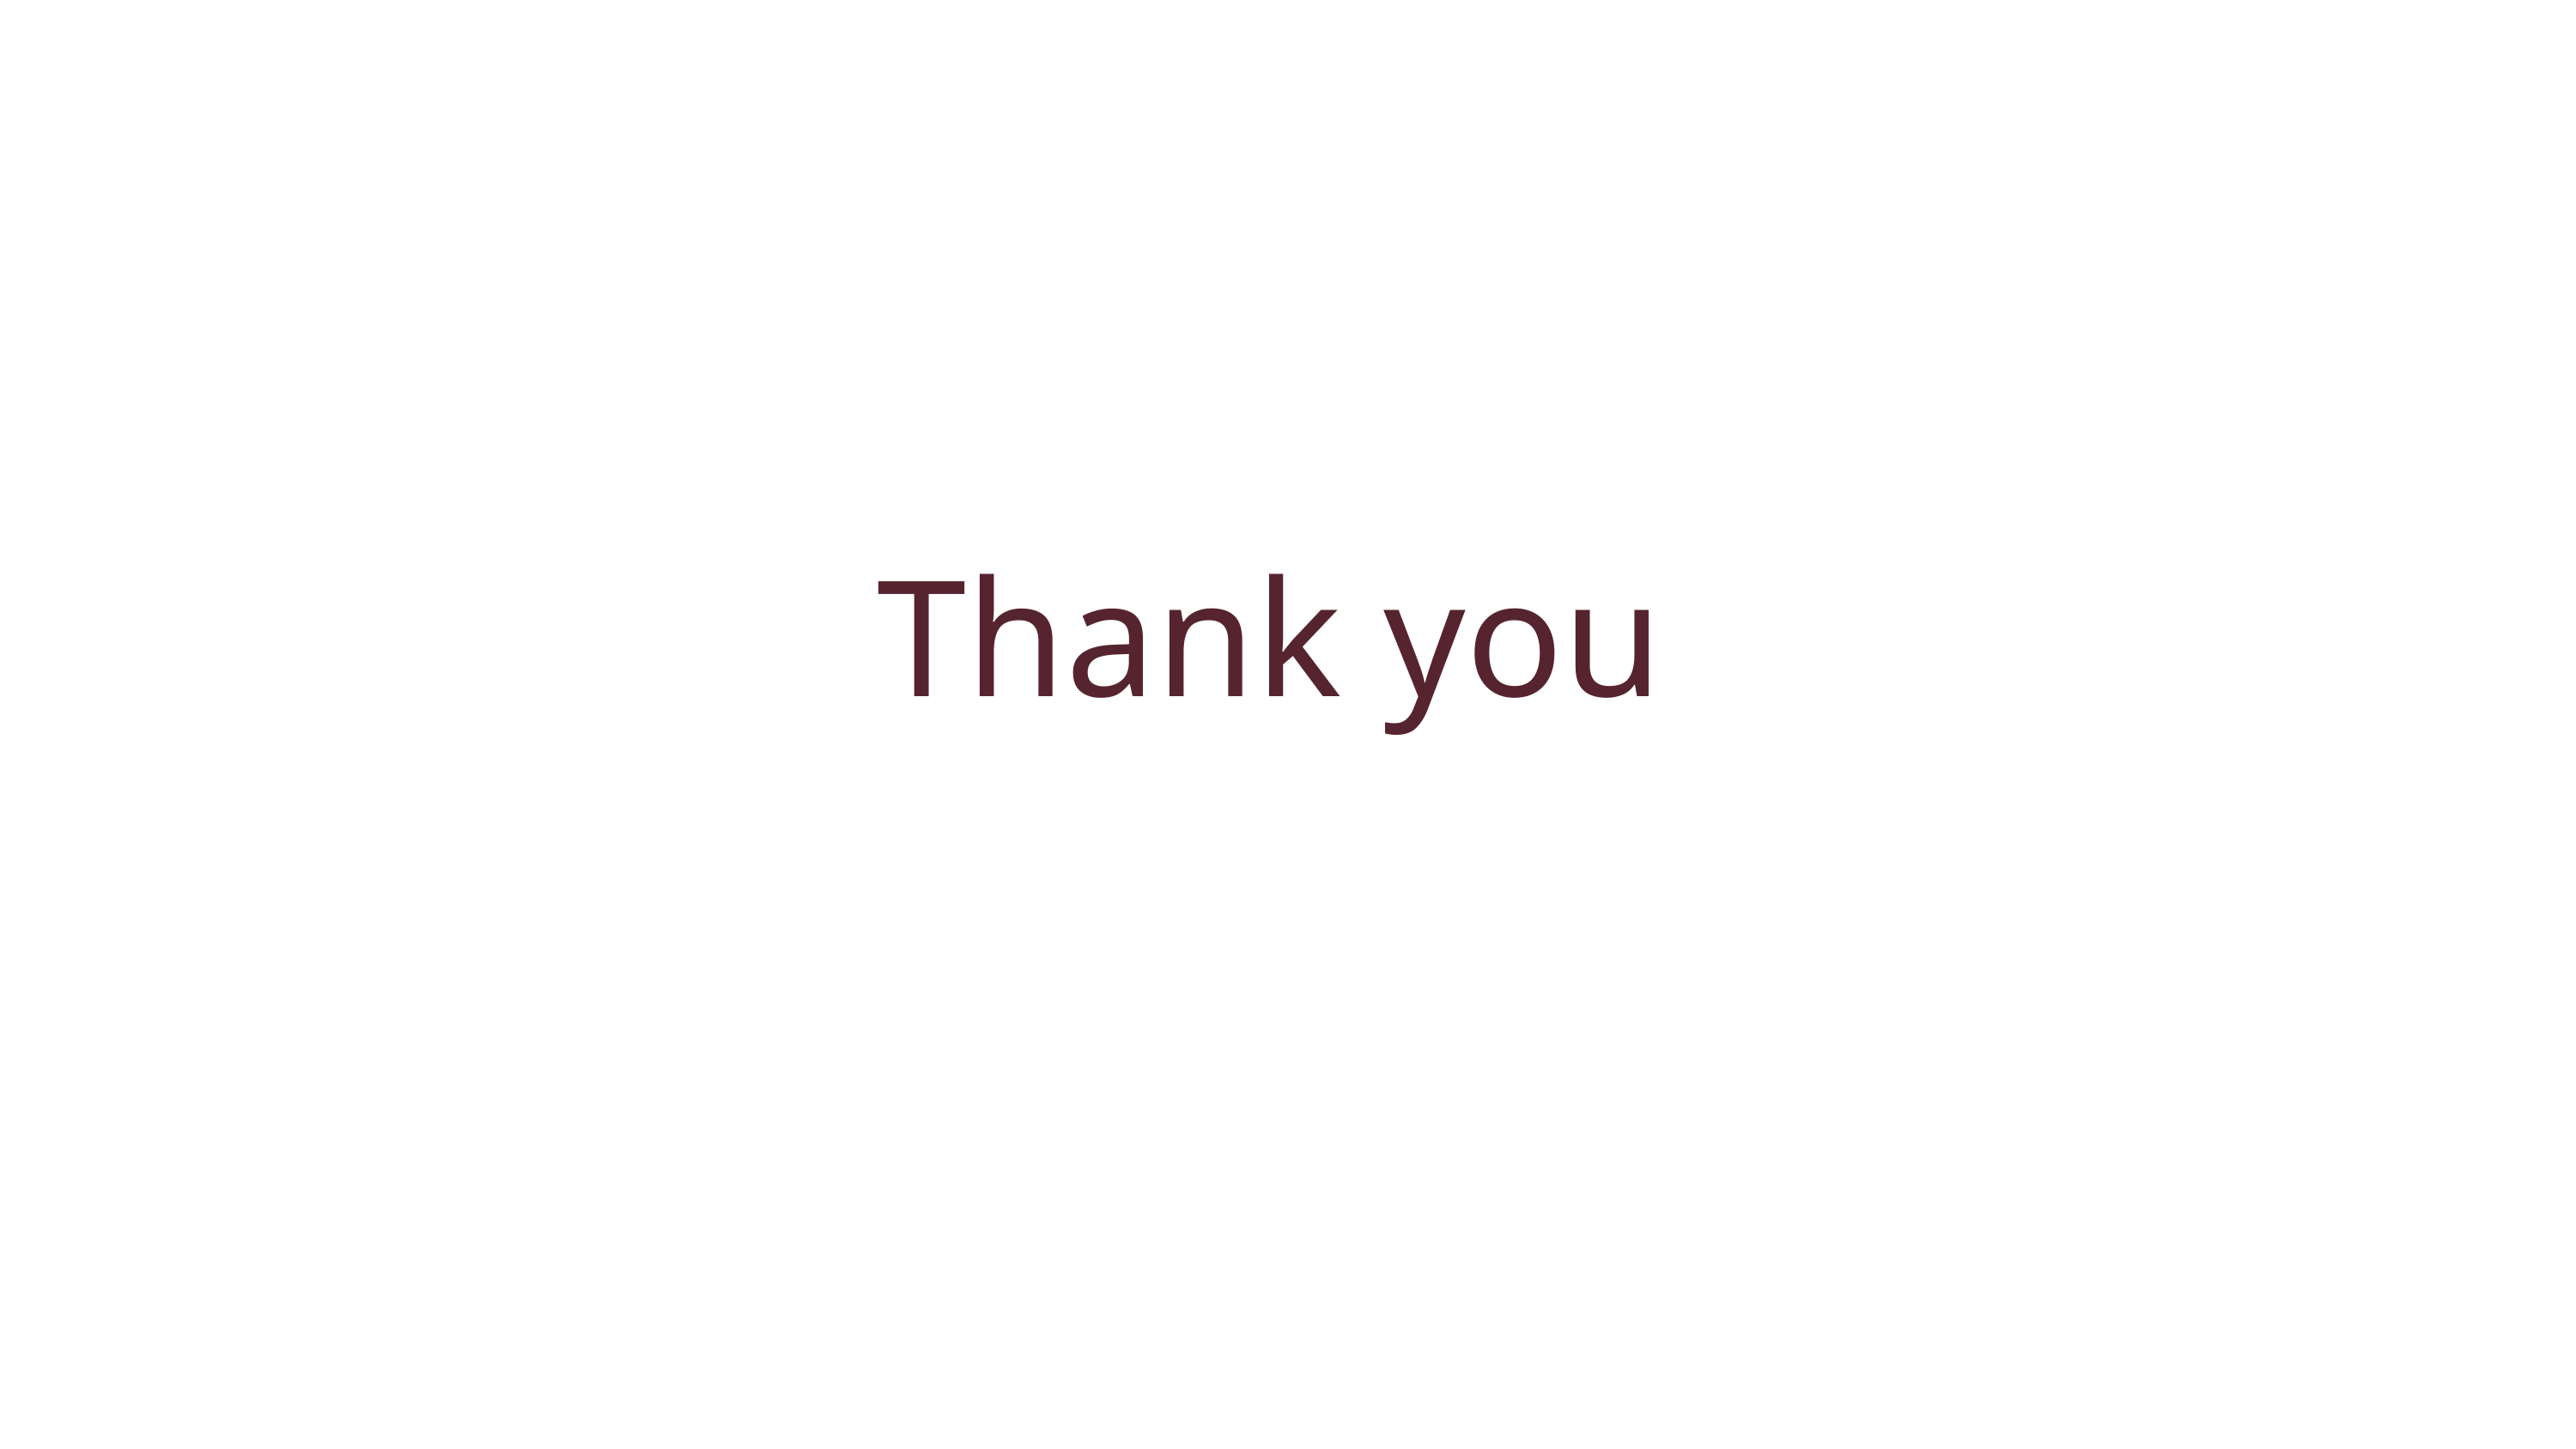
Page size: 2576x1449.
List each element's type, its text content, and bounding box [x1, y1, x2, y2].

text_box Thank you [836, 502, 1704, 729]
